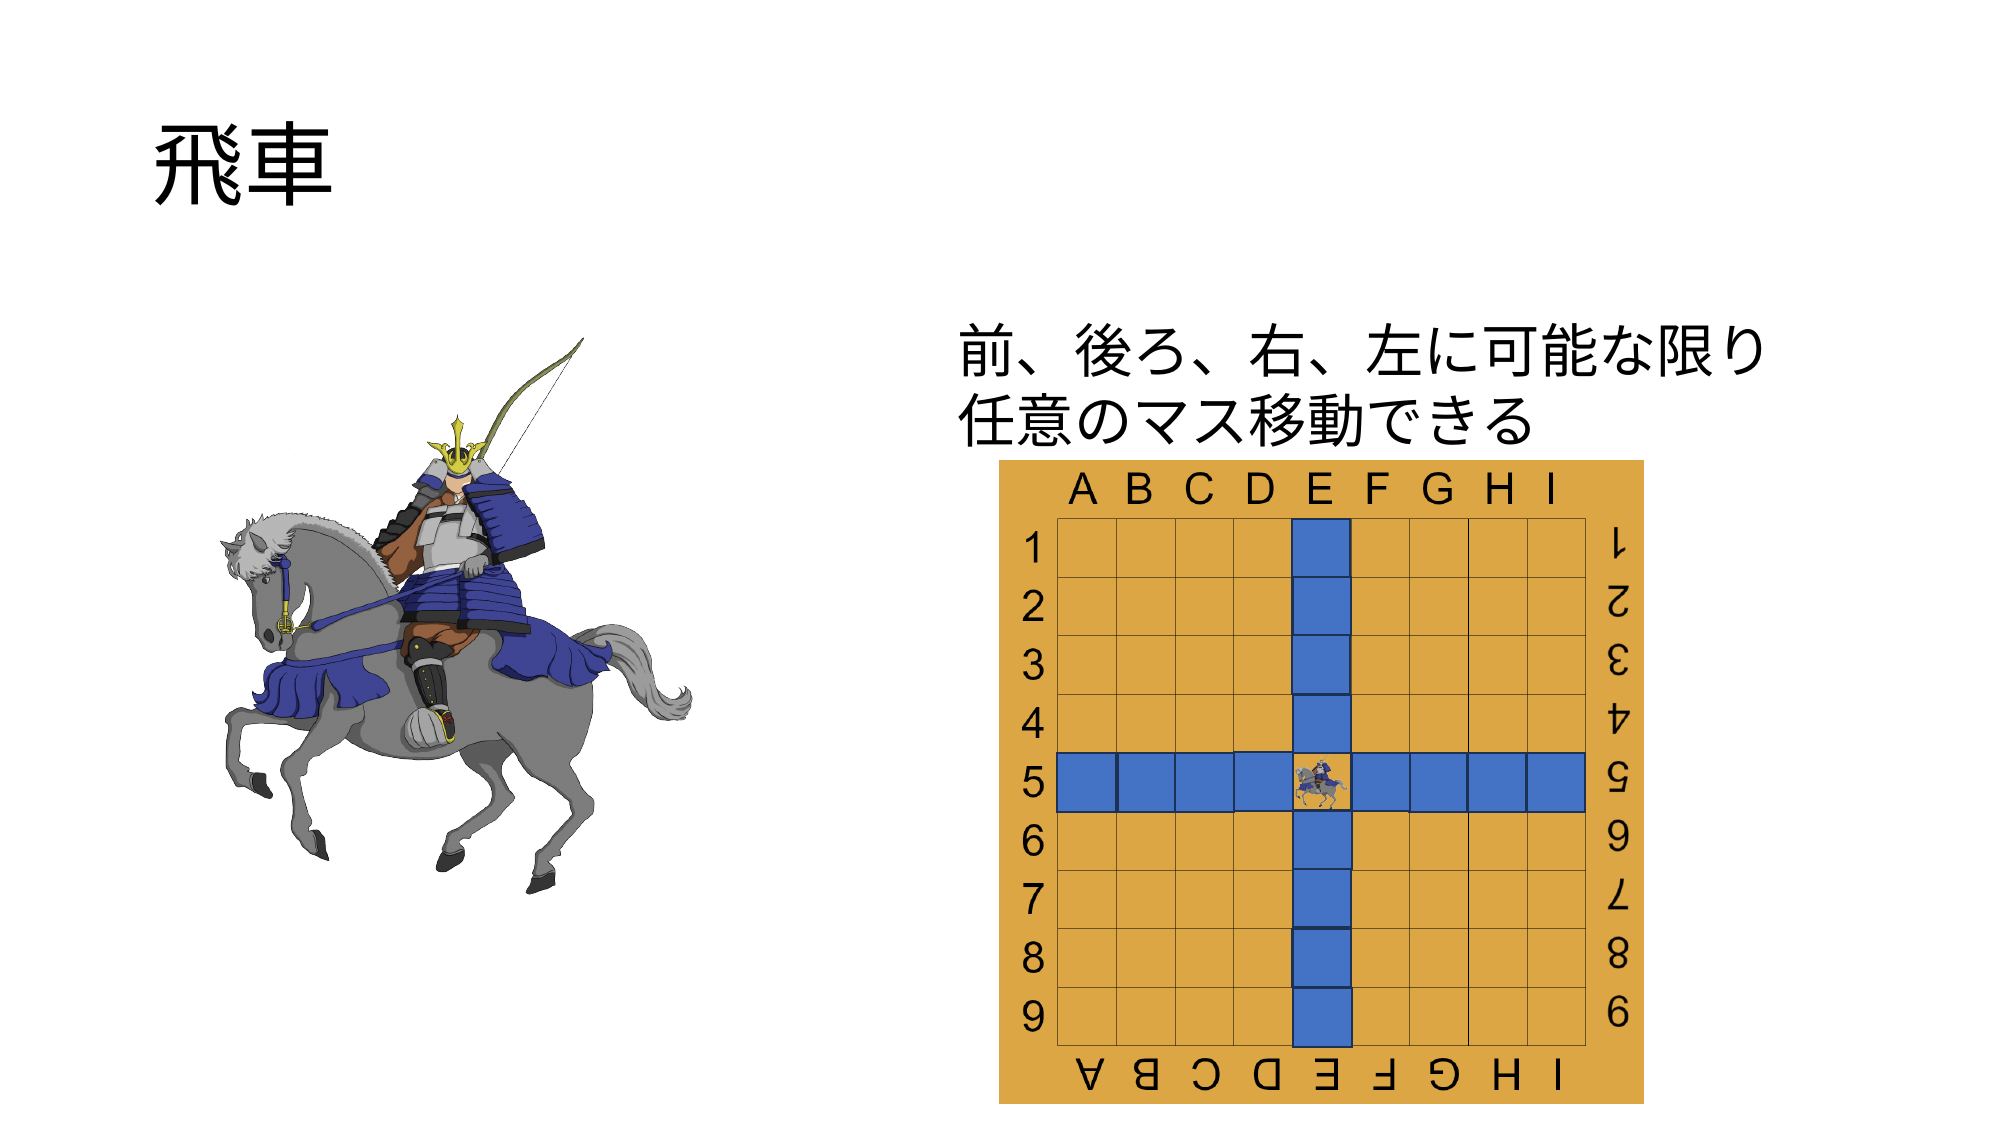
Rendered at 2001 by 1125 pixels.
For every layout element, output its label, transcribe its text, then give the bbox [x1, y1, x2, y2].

picture [999, 460, 1644, 1104]
title 飛車 [137, 59, 1863, 278]
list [187, 263, 723, 977]
text_box 前、後ろ、右、左に可能な限り 任意のマス移動できる [942, 307, 1789, 462]
